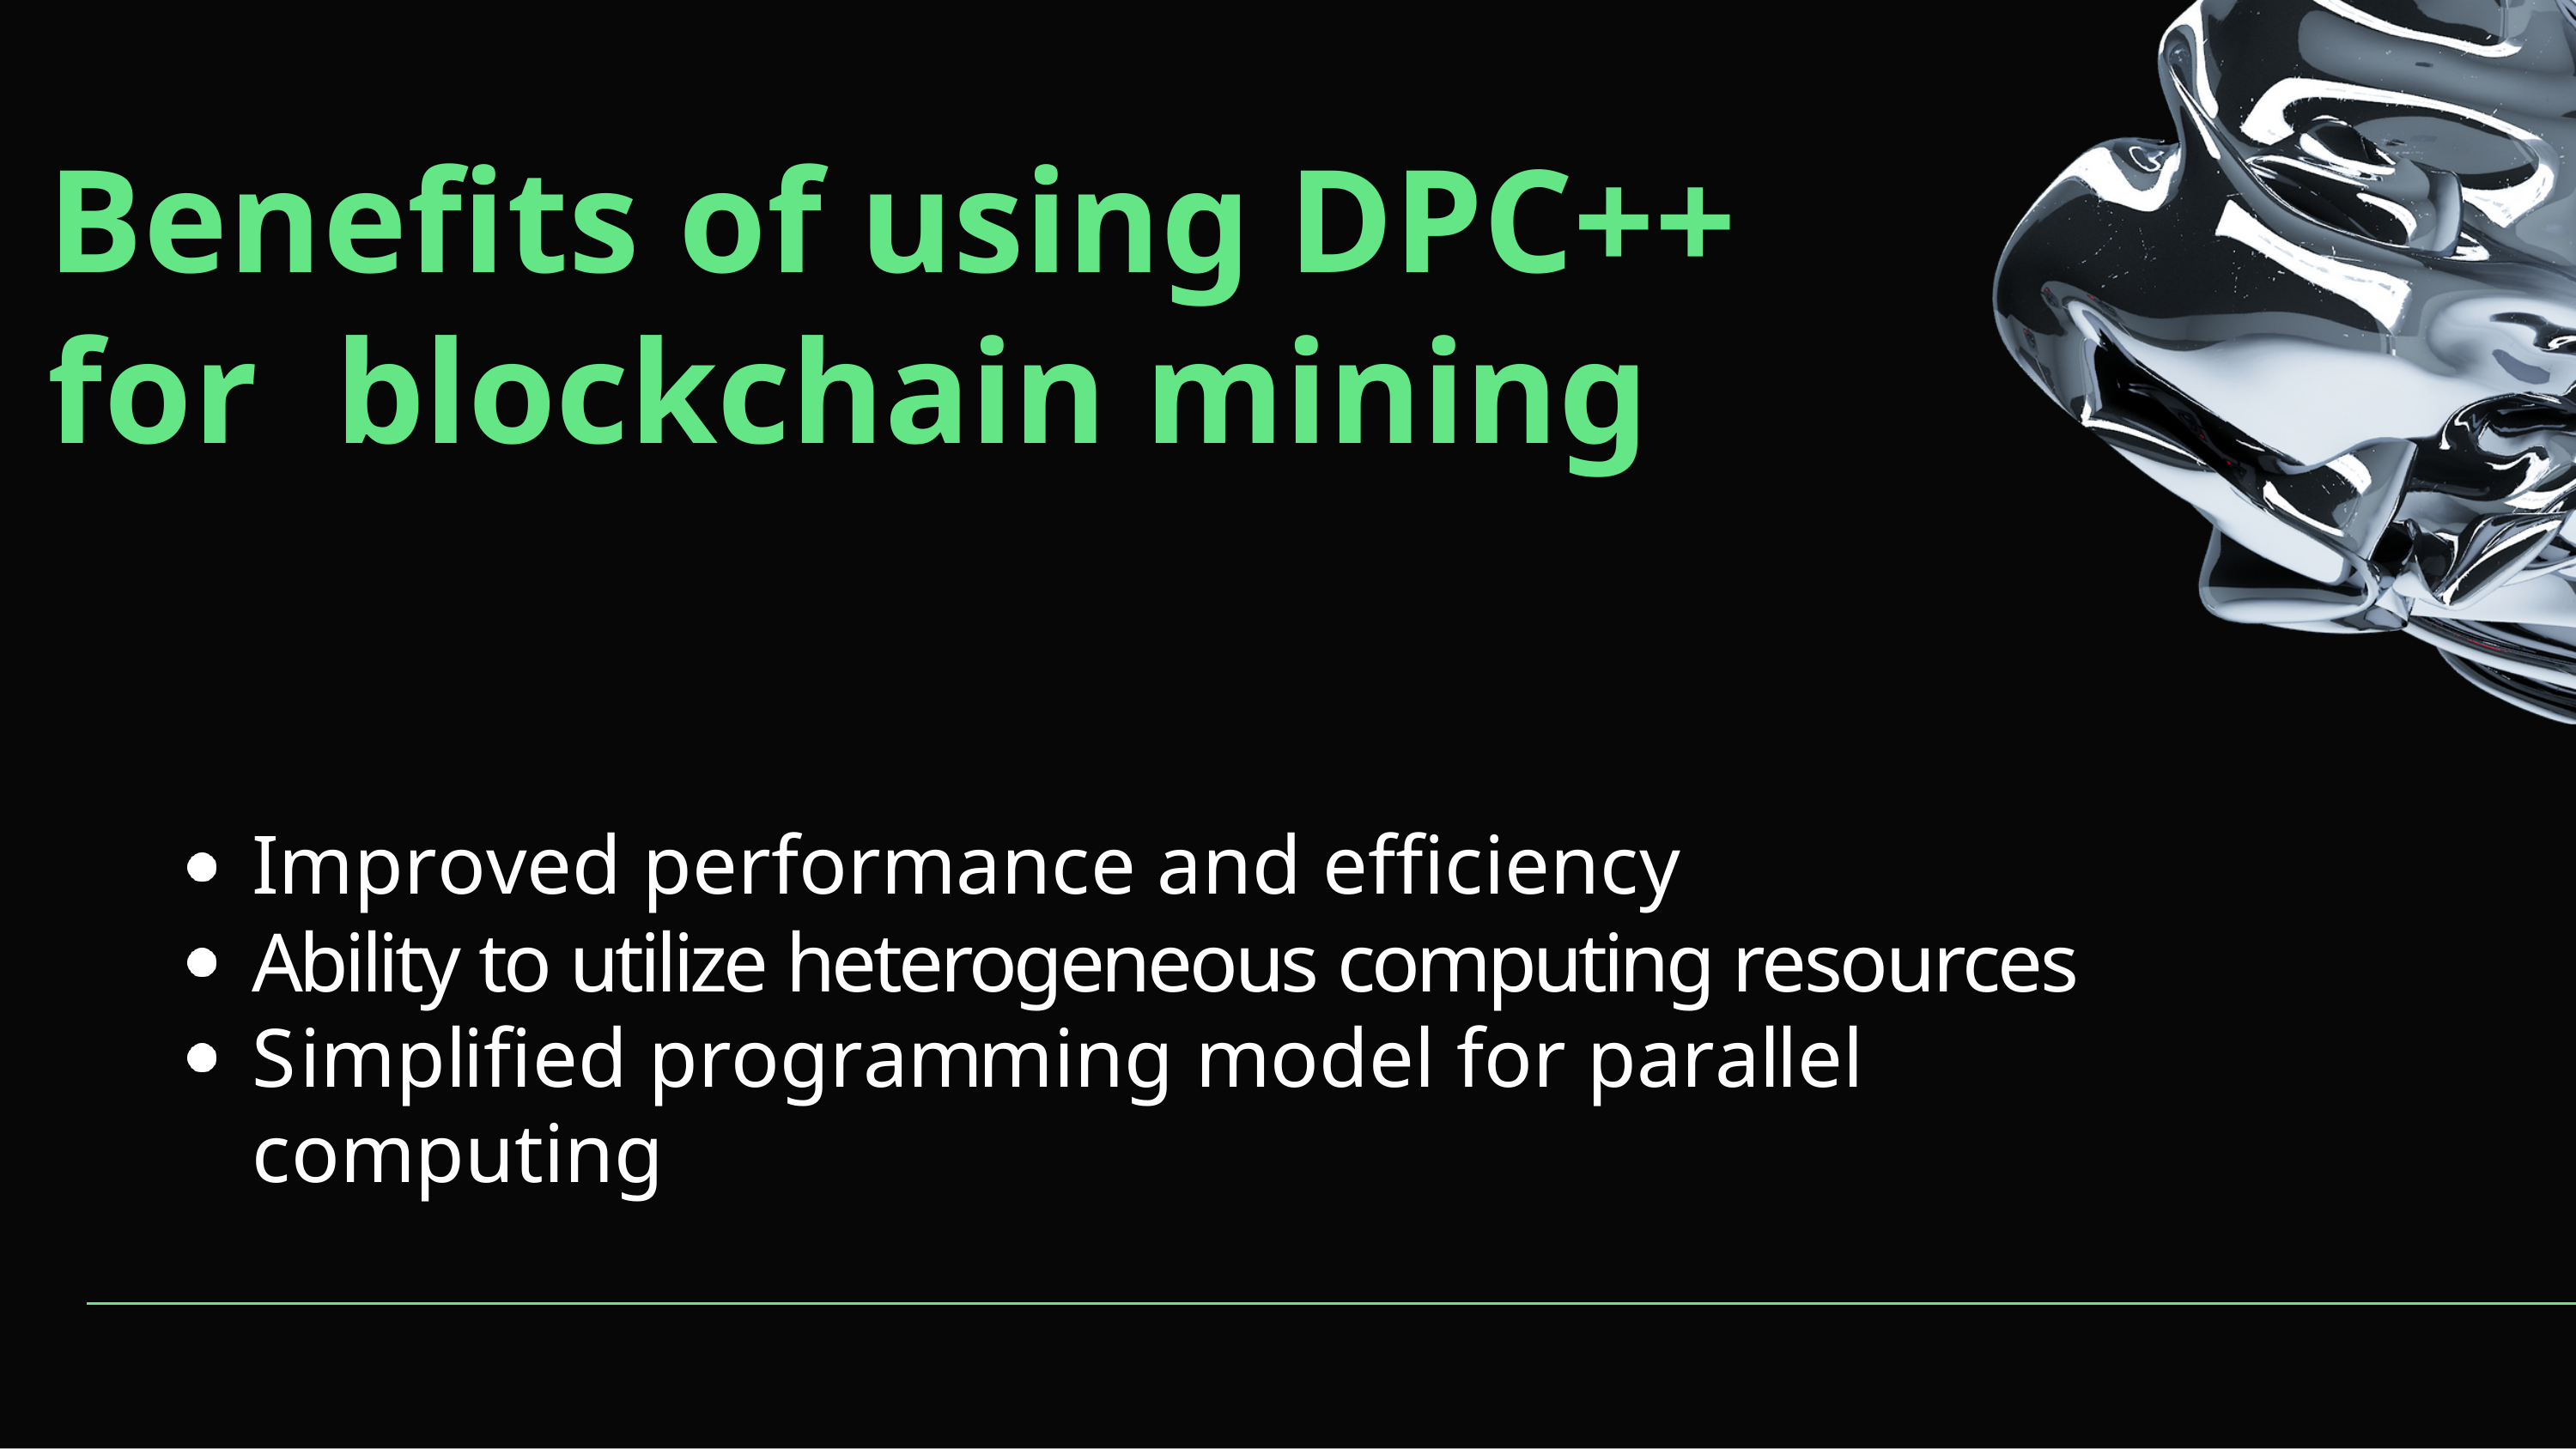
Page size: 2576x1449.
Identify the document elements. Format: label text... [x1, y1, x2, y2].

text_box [86, 0, 2576, 1306]
title Benefits of using DPC++ for blockchain mining [46, 129, 80, 472]
